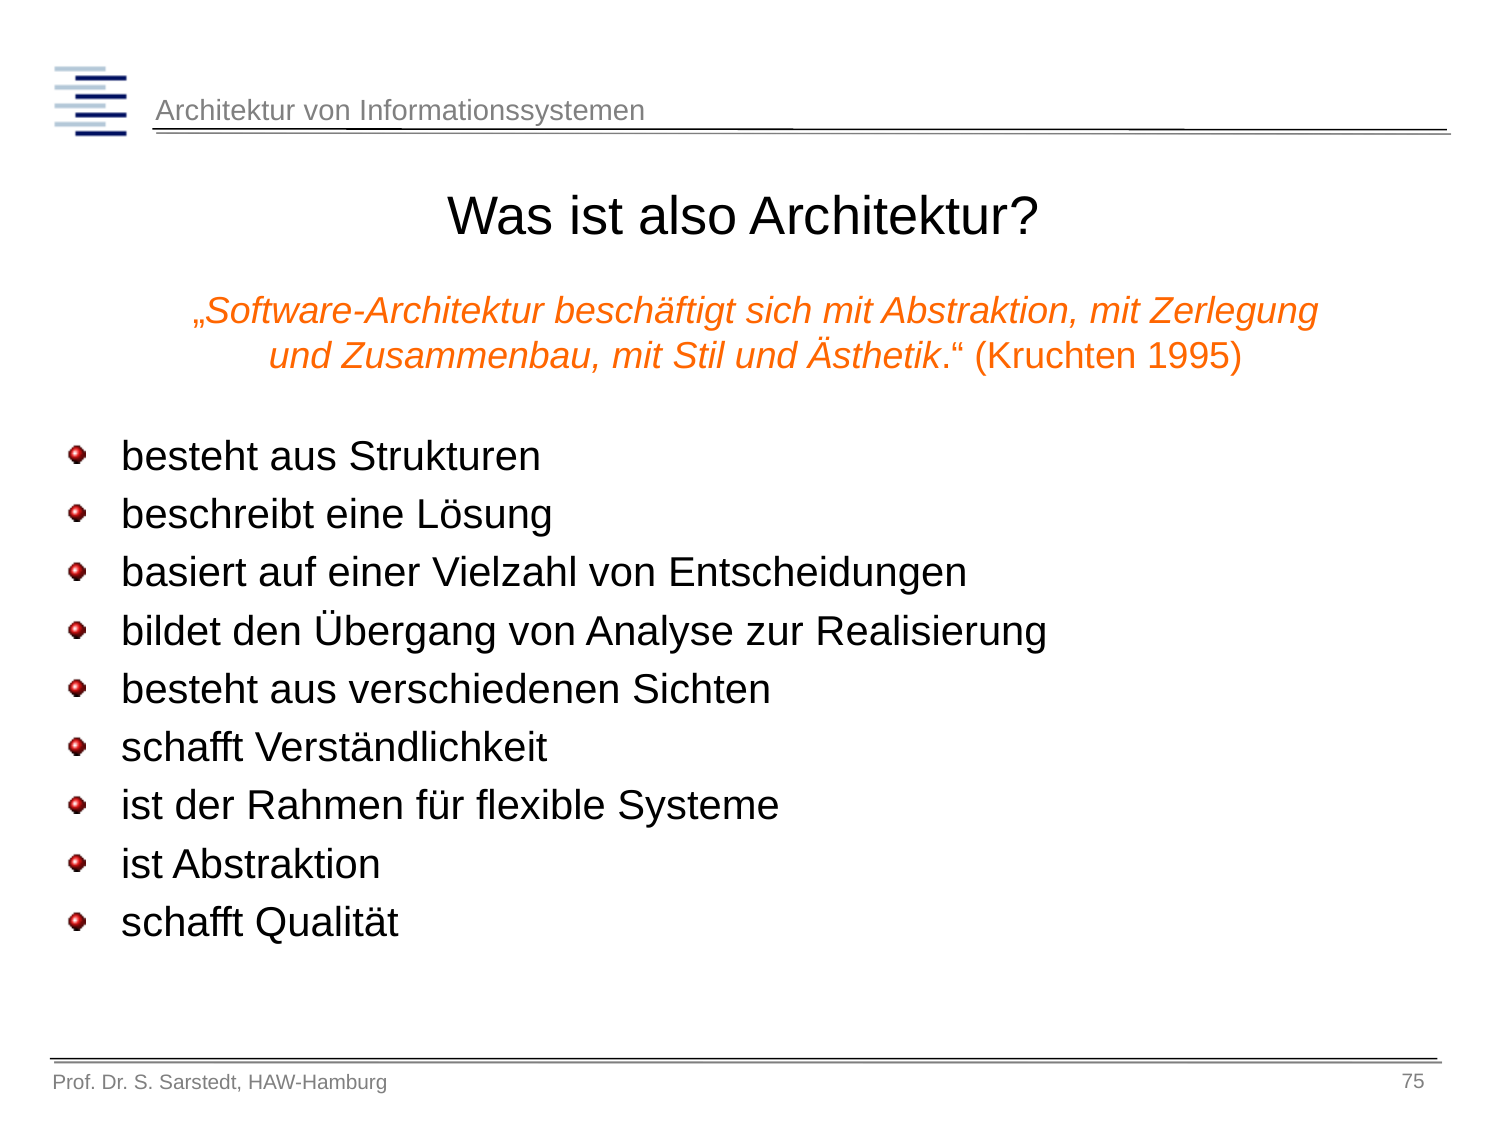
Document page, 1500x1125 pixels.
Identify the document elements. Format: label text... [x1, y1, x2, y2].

picture [65, 618, 86, 639]
text_box „Software-Architektur beschäftigt sich mit Abstraktion, mit Zerlegung und Zusammenbau, mit Stil und Ästhetik.“ (Kruchten 1995) [147, 278, 1365, 384]
picture [65, 559, 86, 581]
picture [65, 442, 86, 464]
picture [65, 676, 86, 697]
picture [65, 501, 86, 522]
picture [65, 909, 86, 931]
picture [65, 793, 86, 814]
picture [65, 734, 86, 756]
picture [46, 58, 141, 148]
picture [65, 851, 86, 872]
title Was ist also Architektur? [49, 174, 1438, 251]
list besteht aus Strukturen beschreibt eine Lösung basiert auf einer Vielzahl von Entscheidungen bildet den Übergang von Analyse zur Realisierung besteht aus verschiedenen Sichten schafft Verständlichkeit ist der Rahmen für flexible Systeme ist Abstraktion schafft Qualität [49, 420, 1438, 1048]
